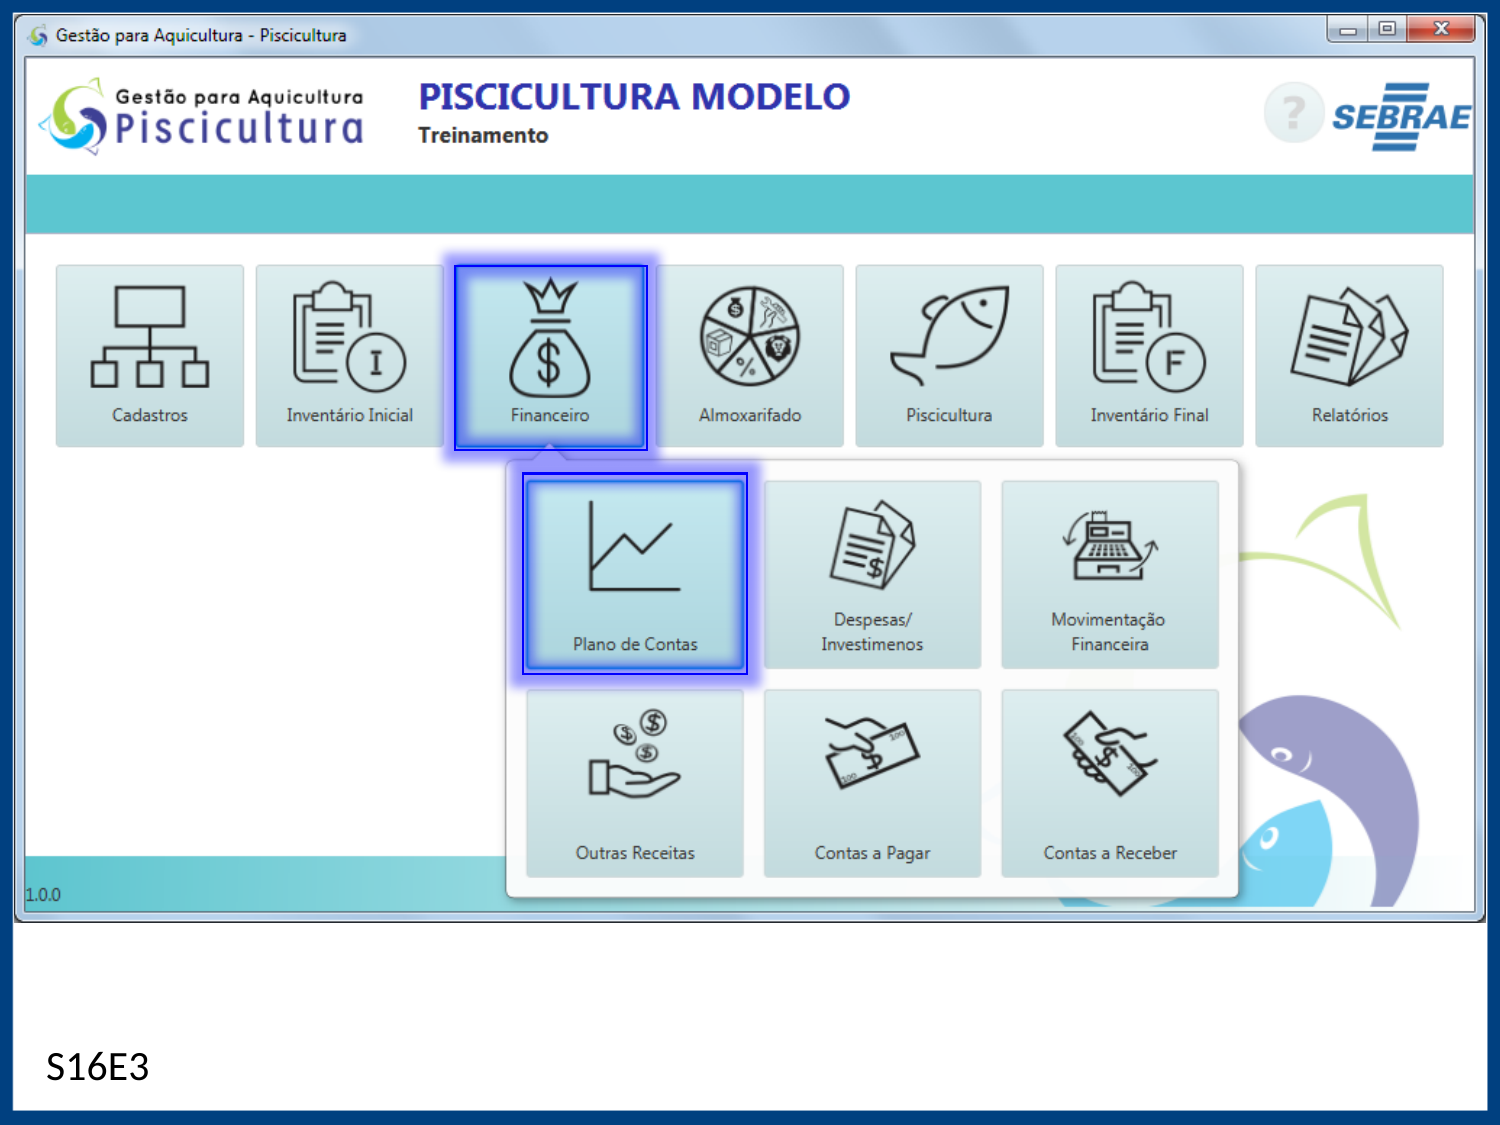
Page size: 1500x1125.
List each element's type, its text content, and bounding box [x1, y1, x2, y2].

picture [0, 0, 1500, 1125]
slide_number S16E3 [31, 1033, 181, 1094]
